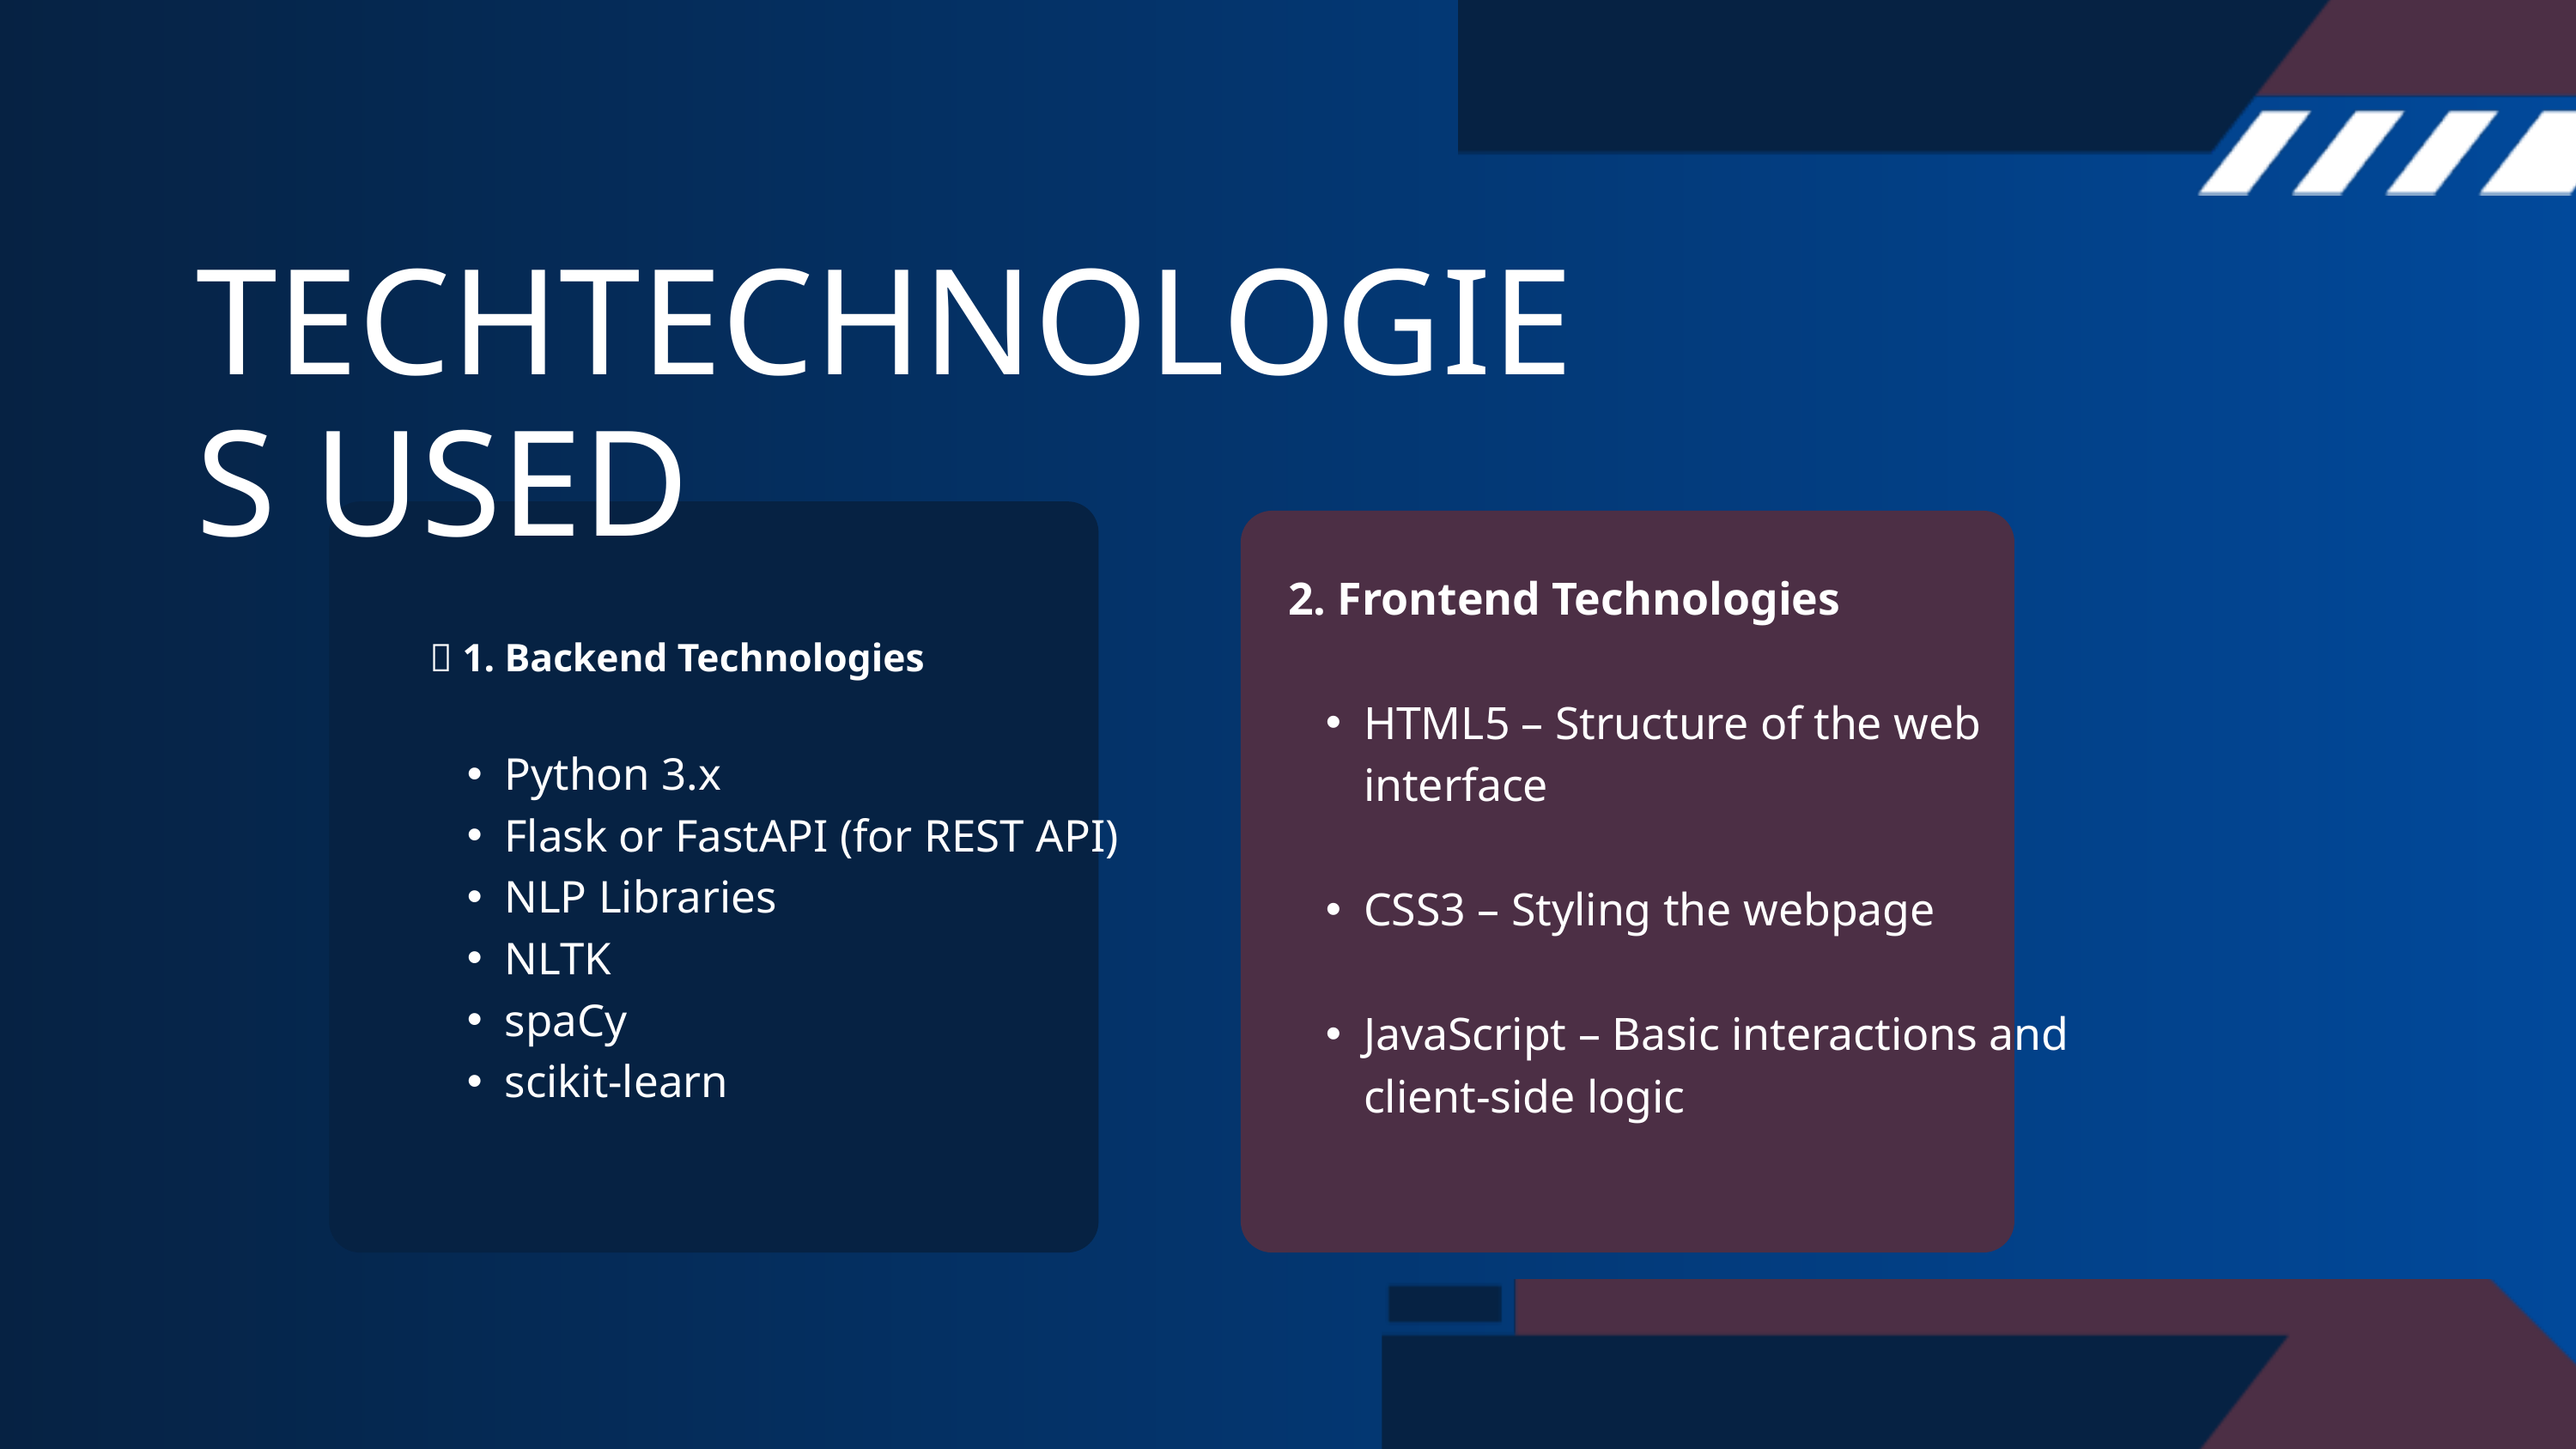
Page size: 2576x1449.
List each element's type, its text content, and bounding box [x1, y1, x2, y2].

text_box TECHTECHNOLOGIES USED [196, 243, 1593, 566]
text_box 🔧 1. Backend Technologies Python 3.x Flask or FastAPI (for REST API) NLP Libraries NLTK spaCy scikit-learn [1093, 626, 1252, 1190]
text_box [1382, 1279, 2576, 1449]
text_box [1457, 0, 2576, 196]
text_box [1256, 494, 1999, 1269]
text_box 2. Frontend Technologies HTML5 – Structure of the web interface CSS3 – Styling the webpage JavaScript – Basic interactions and client-side logic [2003, 561, 2100, 1246]
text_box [337, 492, 1090, 1262]
